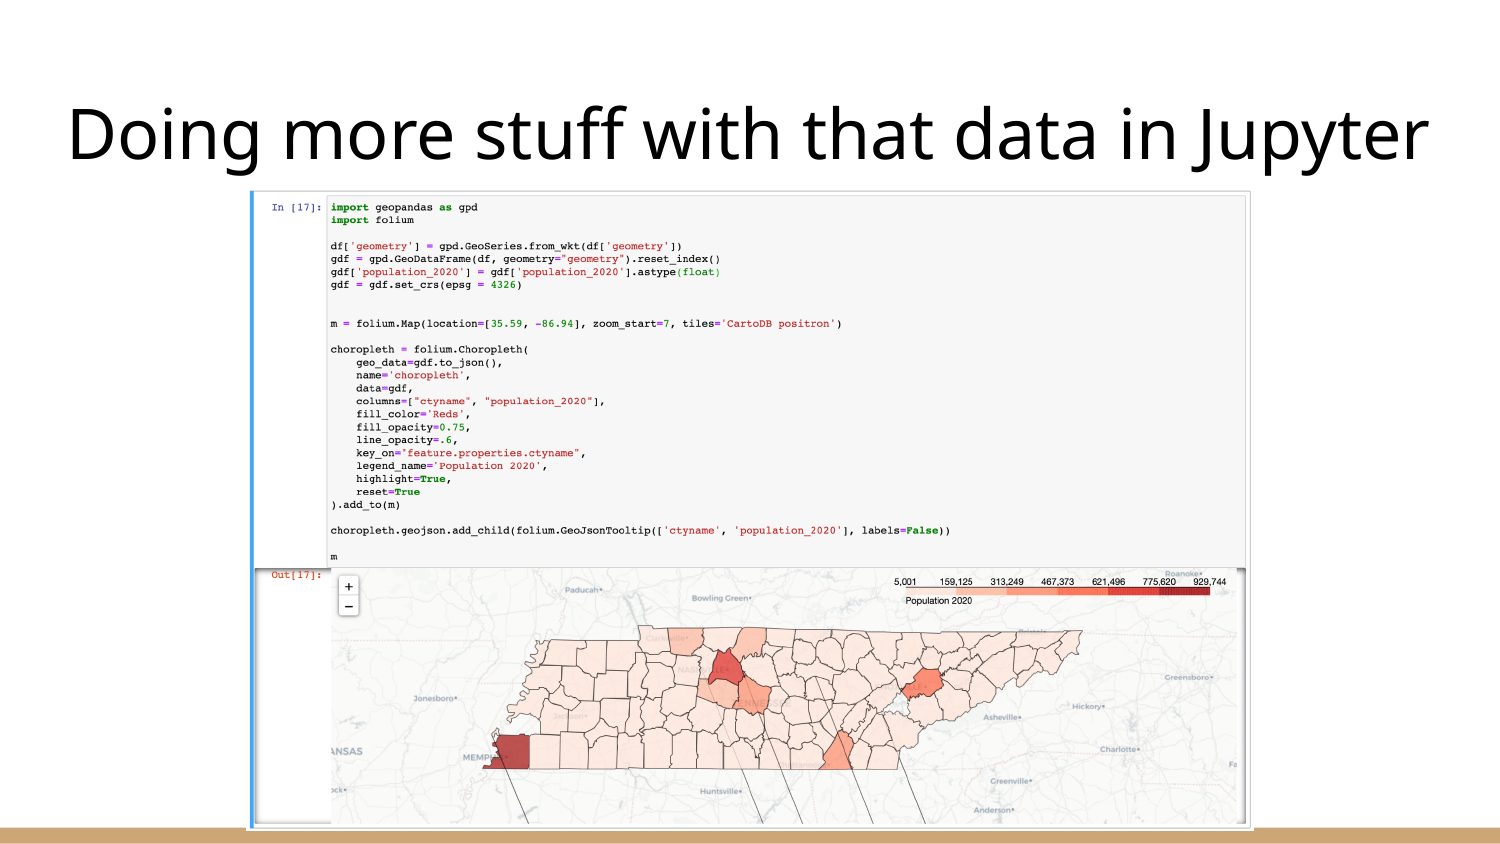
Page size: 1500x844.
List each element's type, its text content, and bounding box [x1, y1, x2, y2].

picture [246, 187, 1254, 832]
title Doing more stuff with that data in Jupyter [51, 51, 1449, 189]
